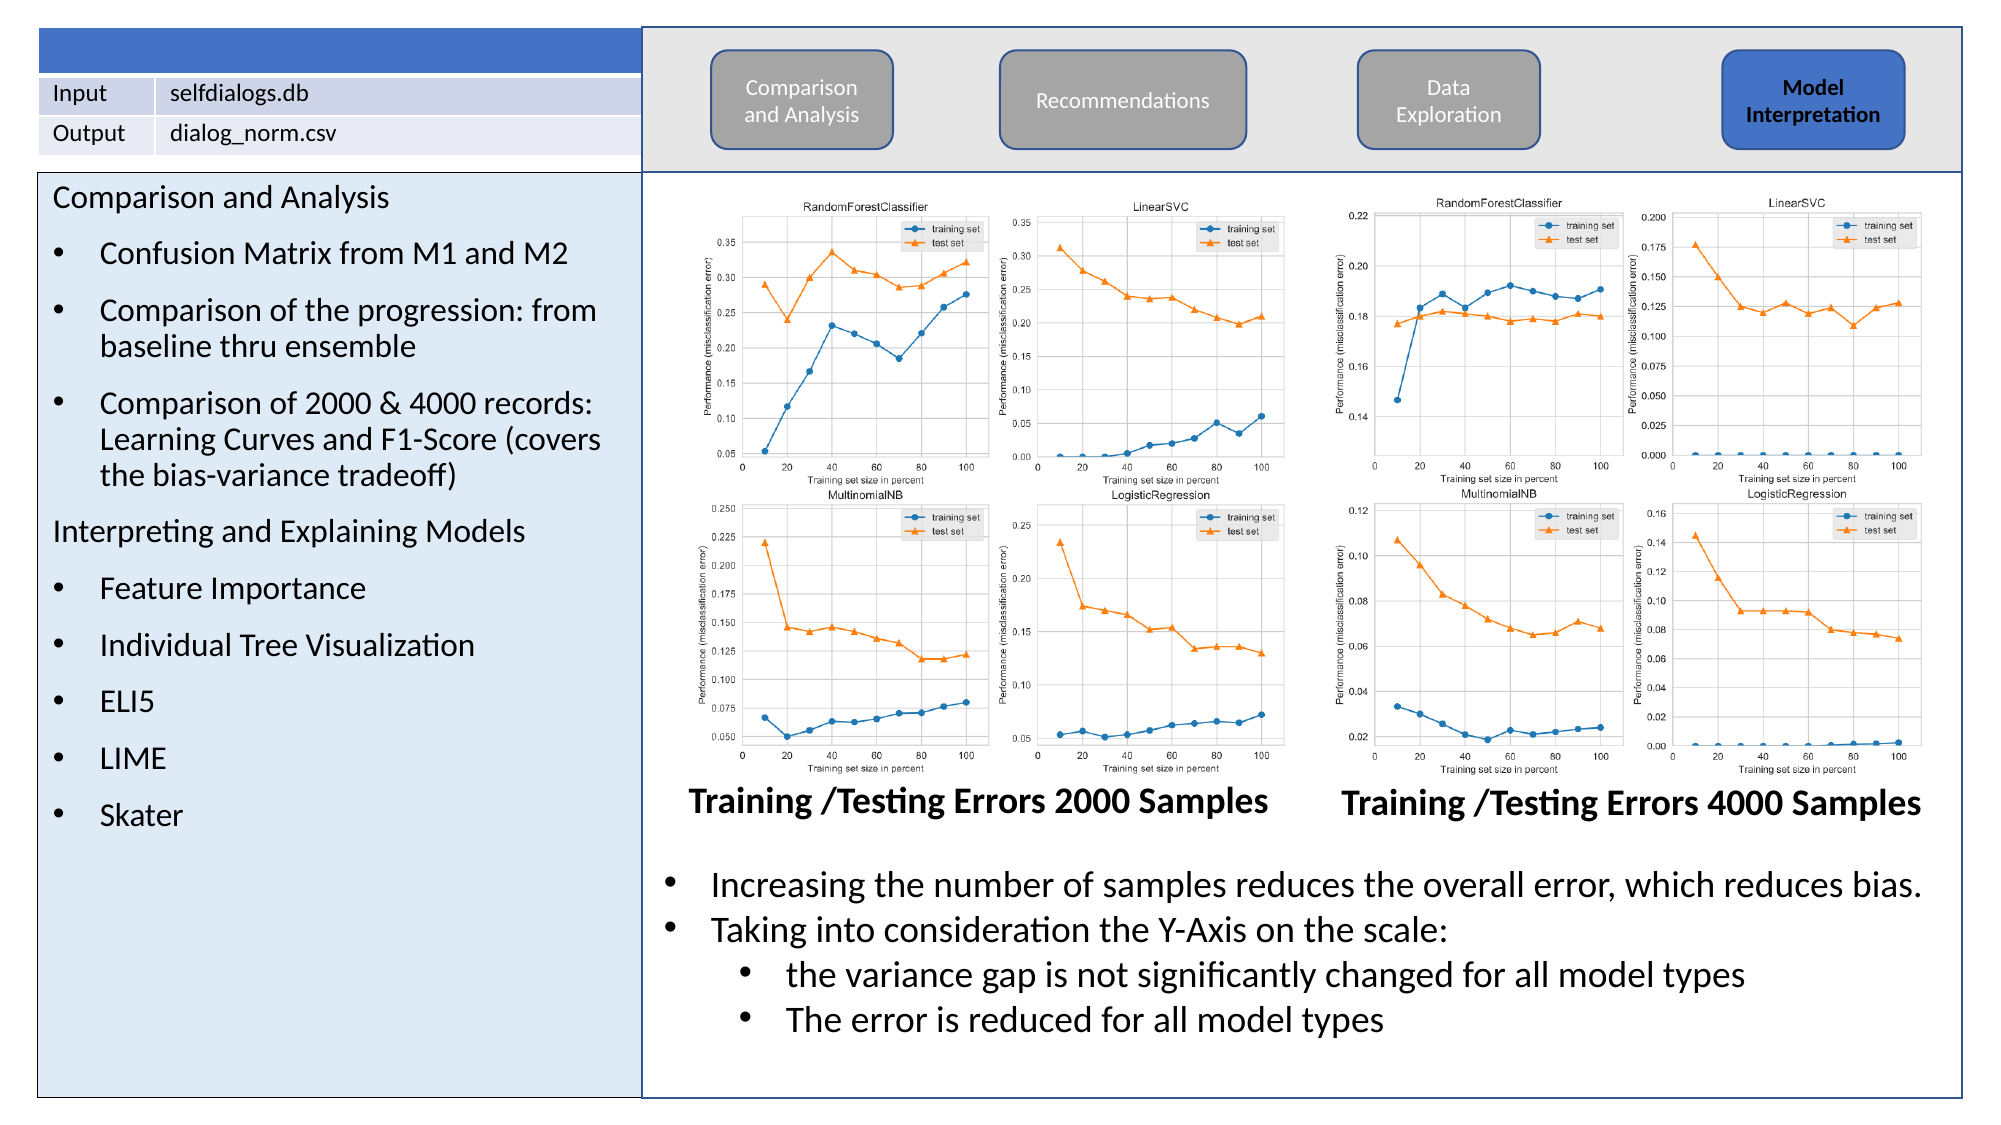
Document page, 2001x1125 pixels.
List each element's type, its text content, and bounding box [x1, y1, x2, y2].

picture [1324, 195, 1926, 779]
text_box Training /Testing Errors 2000 Samples [671, 768, 1295, 829]
table_header [39, 28, 641, 73]
table_cell dialog_norm.csv [156, 117, 641, 155]
text_box Increasing the number of samples reduces the overall error, which reduces bias. Taking into consideration the Y-Axis on the scale: the variance gap is not significantly changed for all model types The error is reduced for all model types [649, 852, 1955, 1090]
text_box Training /Testing Errors 4000 Samples [1324, 770, 1948, 831]
text_box [641, 171, 1963, 1099]
picture [685, 195, 1295, 779]
list Comparison and Analysis Confusion Matrix from M1 and M2 Comparison of the progression: from baseline thru ensemble Comparison of 2000 & 4000 records: Learning Curves and F1-Score (covers the bias-variance tradeoff) Interpreting and Explaining Models Feature Importance Individual Tree Visualization ELI5 LIME Skater [37, 172, 641, 1098]
table_cell selfdialogs.db [156, 78, 641, 115]
table_cell Output [39, 117, 154, 155]
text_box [642, 27, 1963, 173]
table_cell Input [39, 78, 154, 115]
